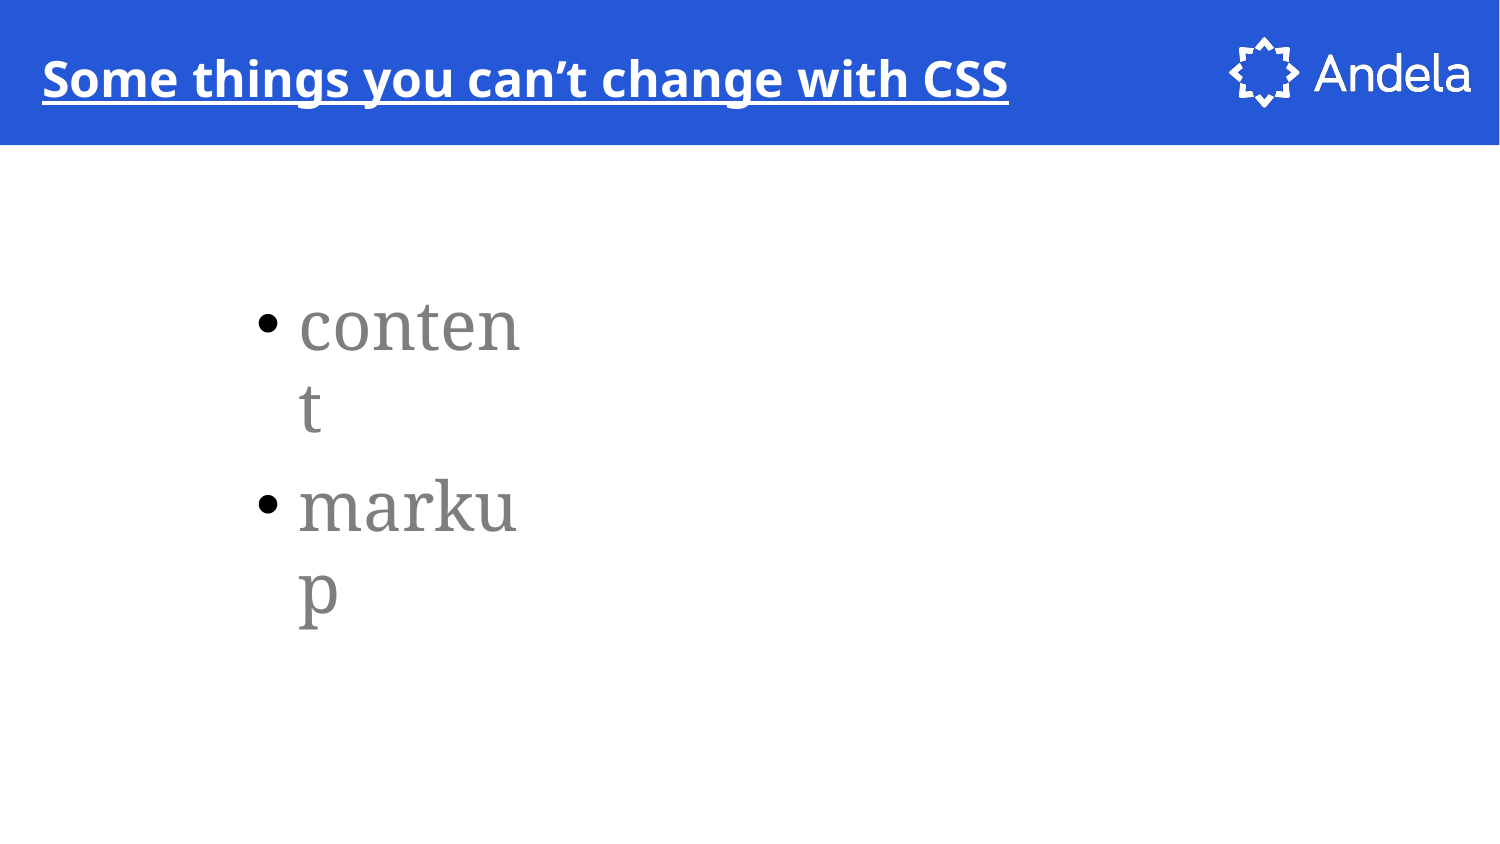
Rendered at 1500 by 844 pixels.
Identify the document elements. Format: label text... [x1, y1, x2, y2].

text_box content markup [254, 263, 544, 628]
title Some things you can’t change with CSS [42, 45, 1140, 189]
picture [1229, 37, 1471, 108]
